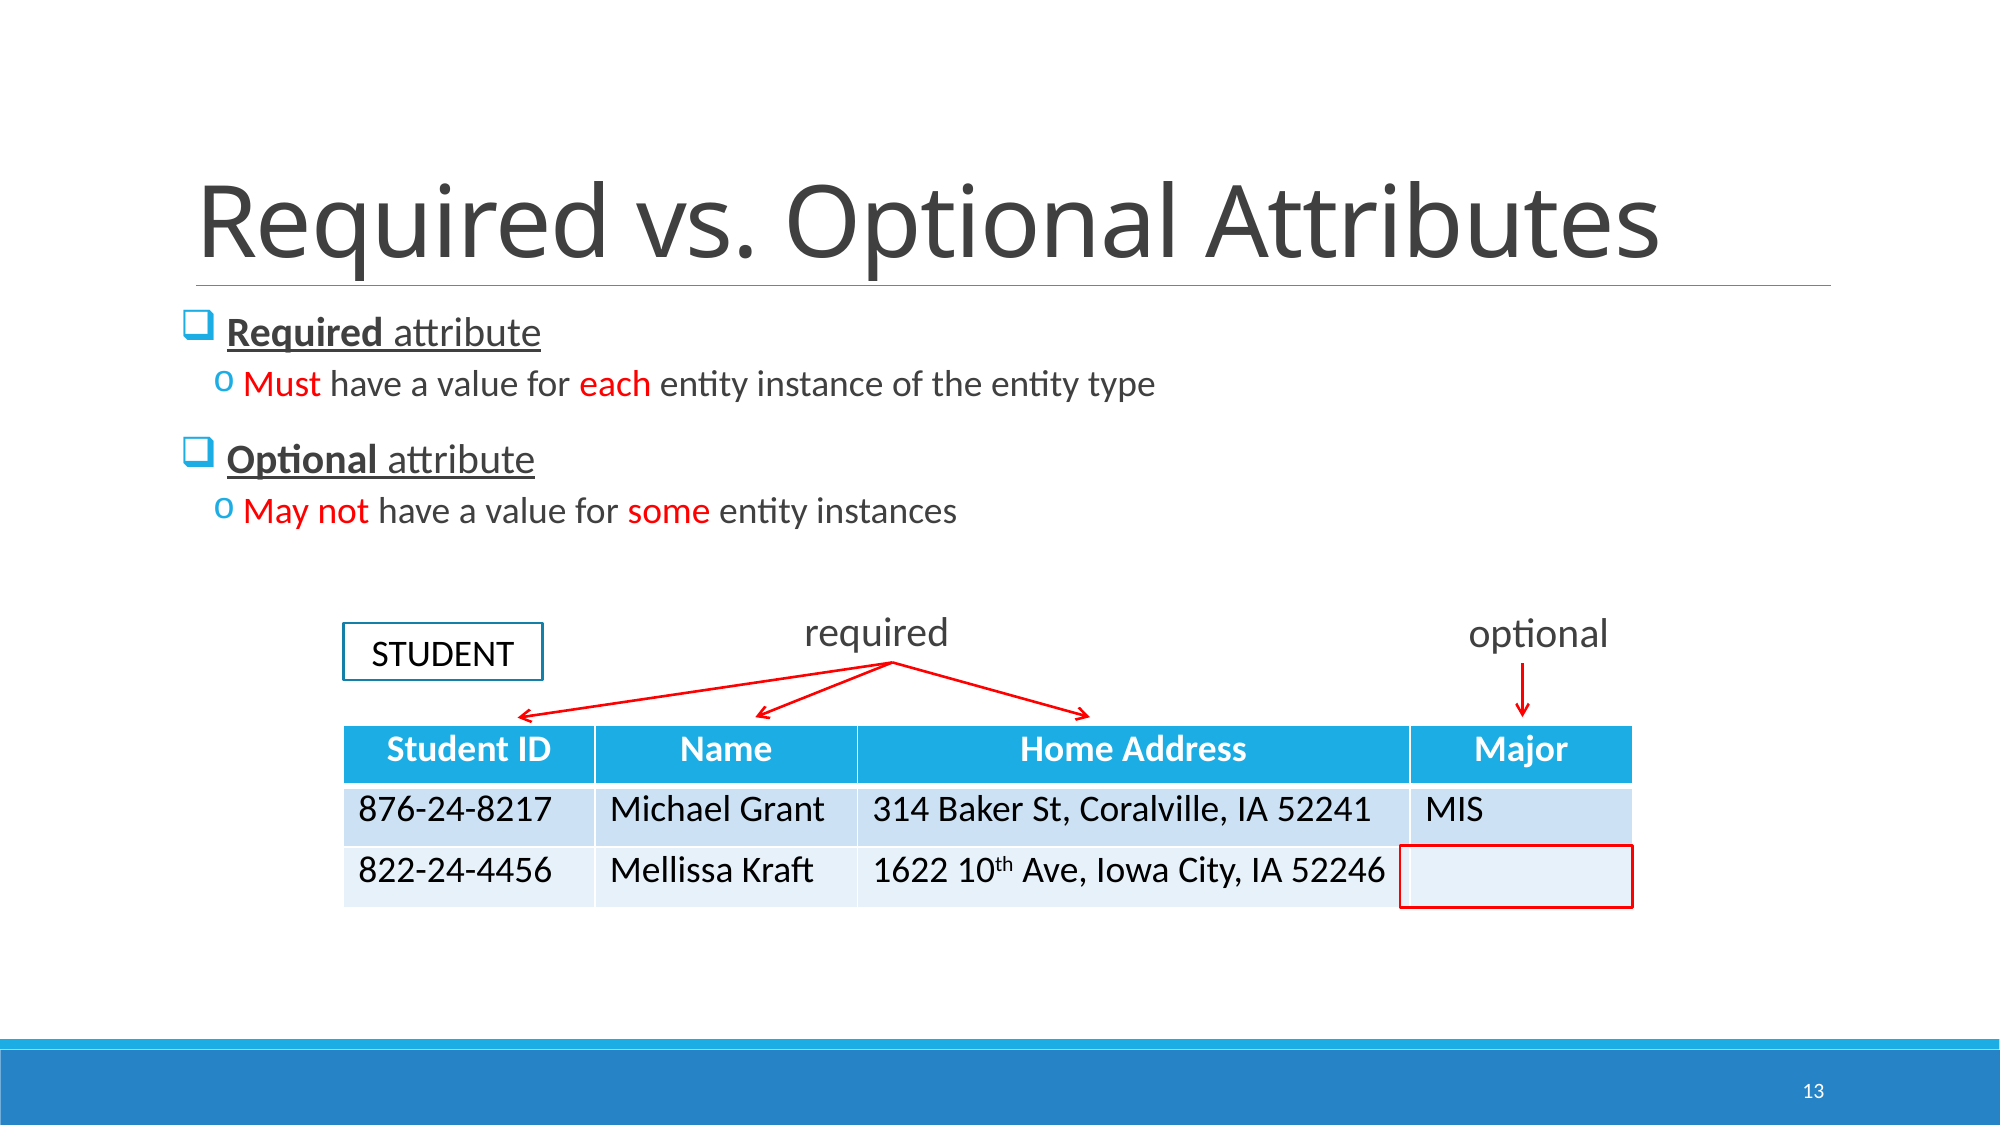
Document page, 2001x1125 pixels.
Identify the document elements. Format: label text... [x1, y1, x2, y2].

table_cell 314 Baker St, Coralville, IA 52241 [858, 789, 1409, 846]
table_cell 1622 10th Ave, Iowa City, IA 52246 [858, 848, 1399, 907]
table_cell MIS [1411, 789, 1632, 844]
slide_number 13 [1624, 1059, 1840, 1120]
text_box optional [1453, 598, 1660, 663]
table_header Student ID [344, 726, 594, 783]
table_header Home Address [858, 726, 1409, 783]
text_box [891, 662, 1091, 718]
table_cell Michael Grant [596, 789, 857, 846]
table_header Major [1411, 726, 1632, 783]
table_cell Mellissa Kraft [596, 848, 857, 907]
text_box [1399, 844, 1634, 909]
text_box STUDENT [342, 622, 544, 681]
text_box required [789, 597, 996, 659]
table_header Name [596, 726, 857, 783]
list Required attribute Must have a value for each entity instance of the entity type Optional attribute May not have a value for some entity instances [180, 302, 1830, 1060]
table_cell 822-24-4456 [344, 848, 594, 907]
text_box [754, 662, 891, 718]
title Required vs. Optional Attributes [180, 47, 1830, 285]
table_cell 876-24-8217 [344, 789, 594, 846]
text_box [516, 662, 753, 719]
